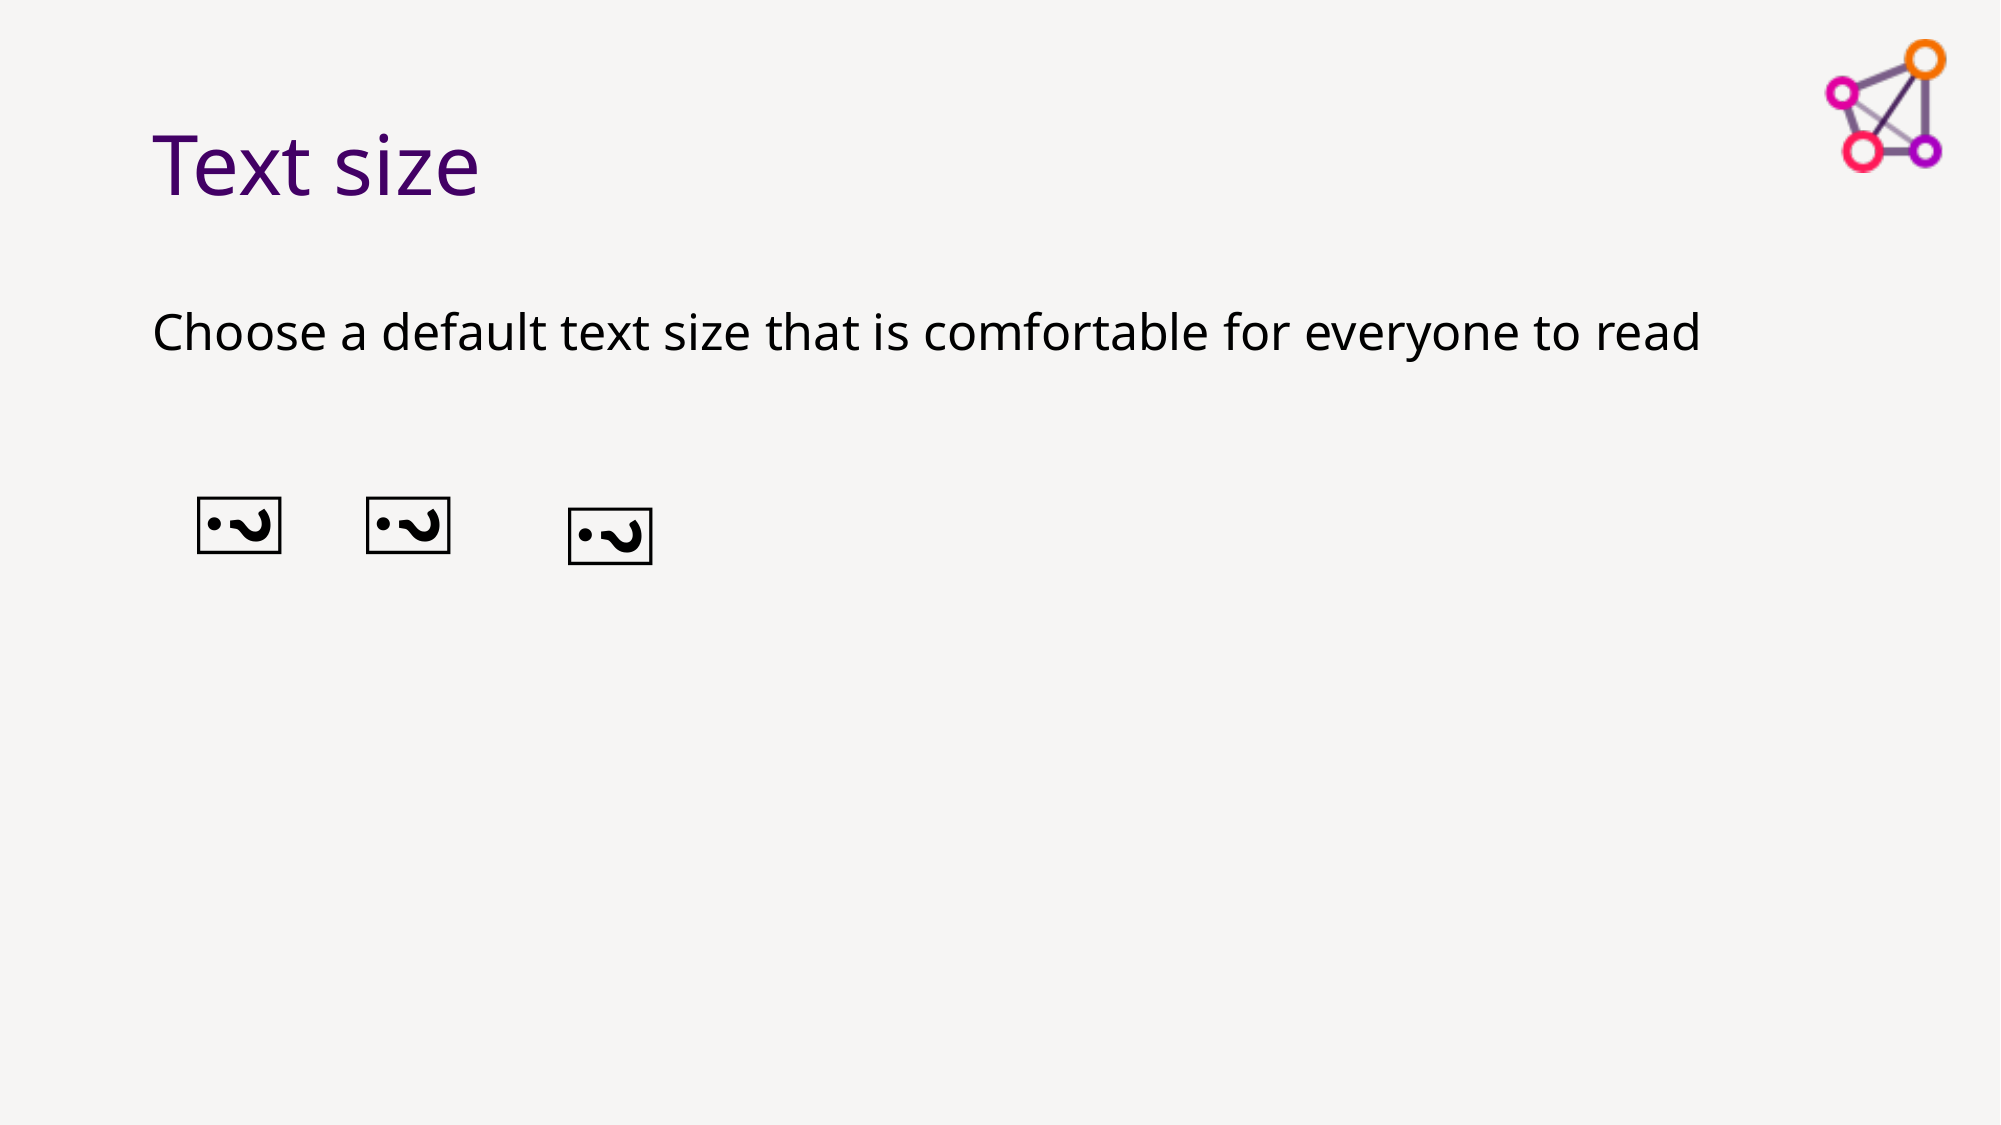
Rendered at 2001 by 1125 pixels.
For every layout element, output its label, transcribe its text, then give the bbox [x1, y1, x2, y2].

text_box 👣 [164, 479, 330, 646]
title Text size [137, 59, 1863, 278]
picture [1821, 39, 1955, 173]
text_box 👣 [536, 490, 701, 657]
text_box 👣 [334, 479, 500, 646]
list Choose a default text size that is comfortable for everyone to read [137, 299, 1863, 1014]
